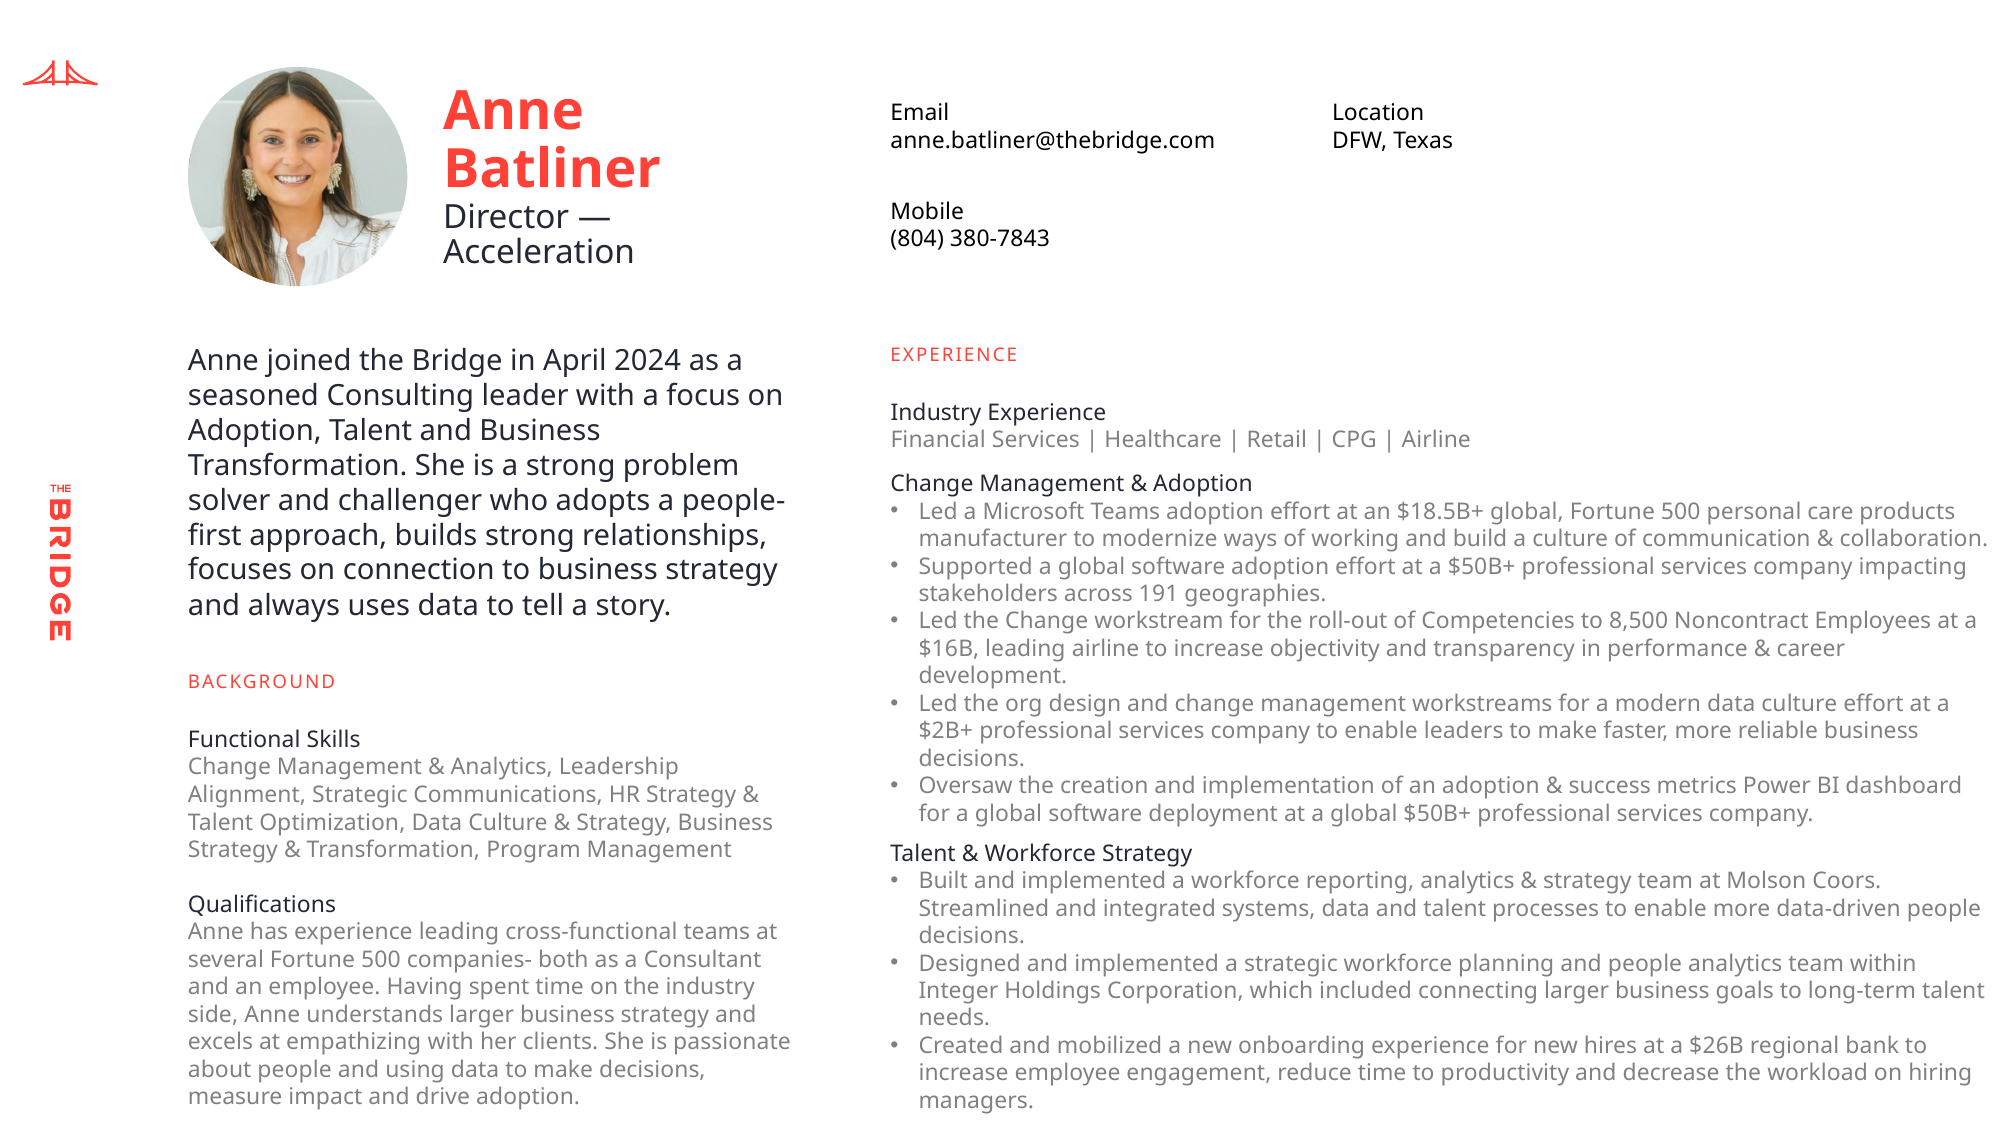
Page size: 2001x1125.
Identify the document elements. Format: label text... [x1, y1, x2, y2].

text_box Mobile (804) 380-7843 [890, 196, 1387, 252]
text_box Anne joined the Bridge in April 2024 as a seasoned Consulting leader with a focus on Adoption, Talent and Business Transformation. She is a strong problem solver and challenger who adopts a people-first approach, builds strong relationships, focuses on connection to business strategy and always uses data to tell a story. [187, 341, 794, 621]
text_box Change Management & Adoption Led a Microsoft Teams adoption effort at an $18.5B+ global, Fortune 500 personal care products manufacturer to modernize ways of working and build a culture of communication & collaboration. Supported a global software adoption effort at a $50B+ professional services company impacting stakeholders across 191 geographies. Led the Change workstream for the roll-out of Competencies to 8,500 Noncontract Employees at a $16B, leading airline to increase objectivity and transparency in performance & career development. Led the org design and change management workstreams for a modern data culture effort at a $2B+ professional services company to enable leaders to make faster, more reliable business decisions. Oversaw the creation and implementation of an adoption & success metrics Power BI dashboard for a global software deployment at a global $50B+ professional services company. Talent & Workforce Strategy Built and implemented a workforce reporting, analytics & strategy team at Molson Coors. Streamlined and integrated systems, data and talent processes to enable more data-driven people decisions. Designed and implemented a strategic workforce planning and people analytics team within Integer Holdings Corporation, which included connecting larger business goals to long-term talent needs. Created and mobilized a new onboarding experience for new hires at a $26B regional bank to increase employee engagement, reduce time to productivity and decrease the workload on hiring managers. Business Transformation & Assessment Led a people, process & technology transformation effort for Home Depot’s Indirect Procurement organization. Responsible for assessing the effectiveness and efficiency of the 50+ person team. Conducted an assessment to help a $900M financial services organization identify the people (talent/culture), process and technology gaps leading to a decrease in software development quality. [890, 468, 2000, 1125]
picture [187, 66, 408, 287]
text_box Anne Batliner Director — Acceleration [443, 67, 794, 287]
text_box Industry Experience Financial Services | Healthcare | Retail | CPG | Airline [890, 397, 1881, 453]
text_box Location DFW, Texas [1332, 97, 1650, 181]
text_box EXPERIENCE [890, 344, 1270, 373]
text_box BACKGROUND [187, 672, 580, 697]
text_box Email anne.batliner@thebridge.com [890, 97, 1332, 153]
text_box Functional Skills Change Management & Analytics, Leadership Alignment, Strategic Communications, HR Strategy & Talent Optimization, Data Culture & Strategy, Business Strategy & Transformation, Program Management Qualifications Anne has experience leading cross-functional teams at several Fortune 500 companies- both as a Consultant and an employee. Having spent time on the industry side, Anne understands larger business strategy and excels at empathizing with her clients. She is passionate about people and using data to make decisions, measure impact and drive adoption. [187, 724, 794, 1110]
